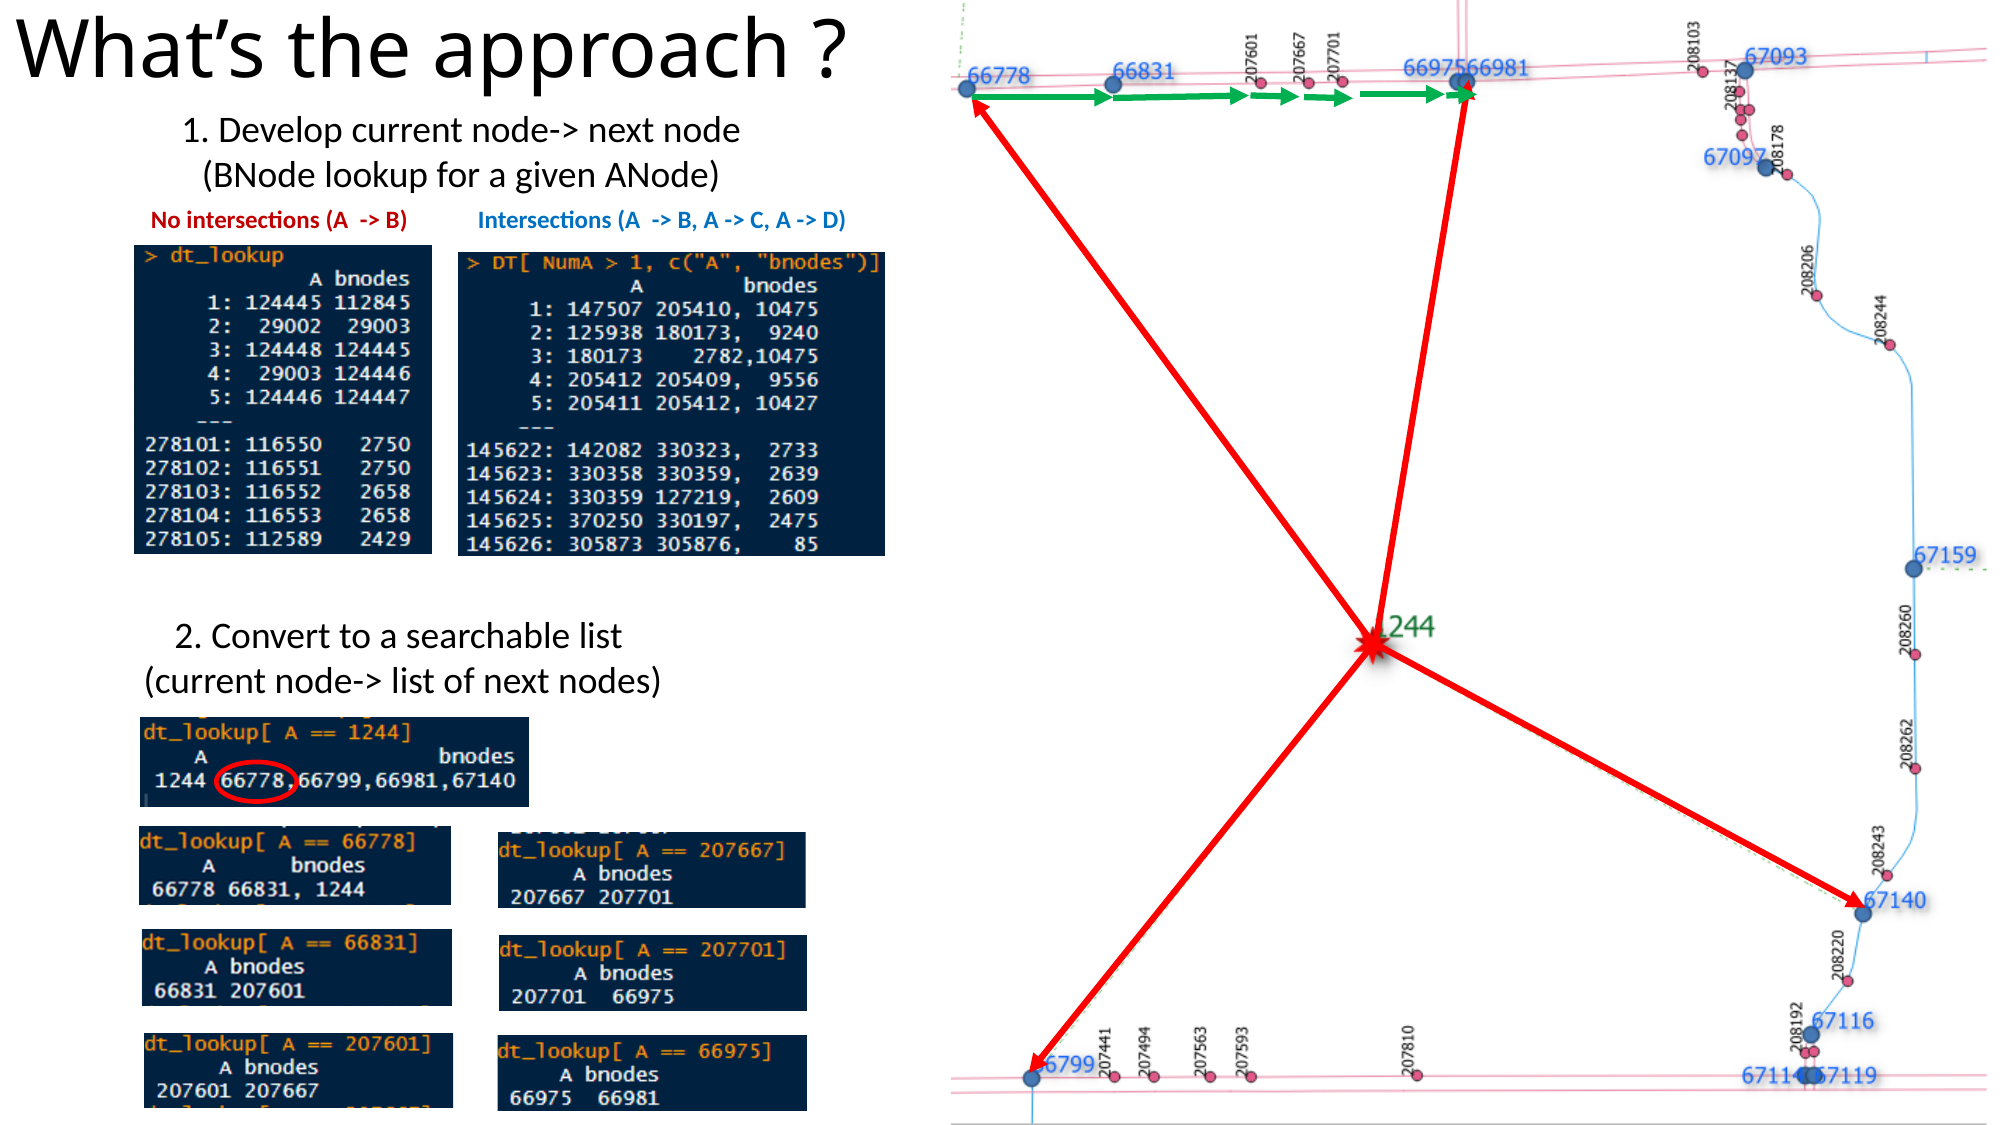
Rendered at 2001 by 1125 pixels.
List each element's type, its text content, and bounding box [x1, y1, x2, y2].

picture [458, 252, 885, 556]
picture [497, 935, 807, 1011]
picture [140, 929, 452, 1006]
picture [497, 1035, 807, 1111]
picture [950, 0, 1987, 1125]
picture [496, 832, 806, 908]
text_box Intersections (A -> B, A -> C, A -> D) [463, 196, 863, 241]
picture [134, 245, 432, 554]
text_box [1375, 79, 1469, 644]
picture [143, 1033, 454, 1108]
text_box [1375, 644, 1866, 908]
title What’s the approach ? [0, 0, 950, 103]
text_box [1028, 644, 1374, 1074]
text_box 1. Develop current node-> next node (BNode lookup for a given ANode) [157, 97, 766, 202]
picture [139, 826, 451, 905]
picture [140, 717, 529, 807]
text_box 2. Convert to a searchable list (current node-> list of next nodes) [98, 603, 708, 709]
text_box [971, 97, 1374, 644]
text_box No intersections (A -> B) [136, 196, 423, 241]
